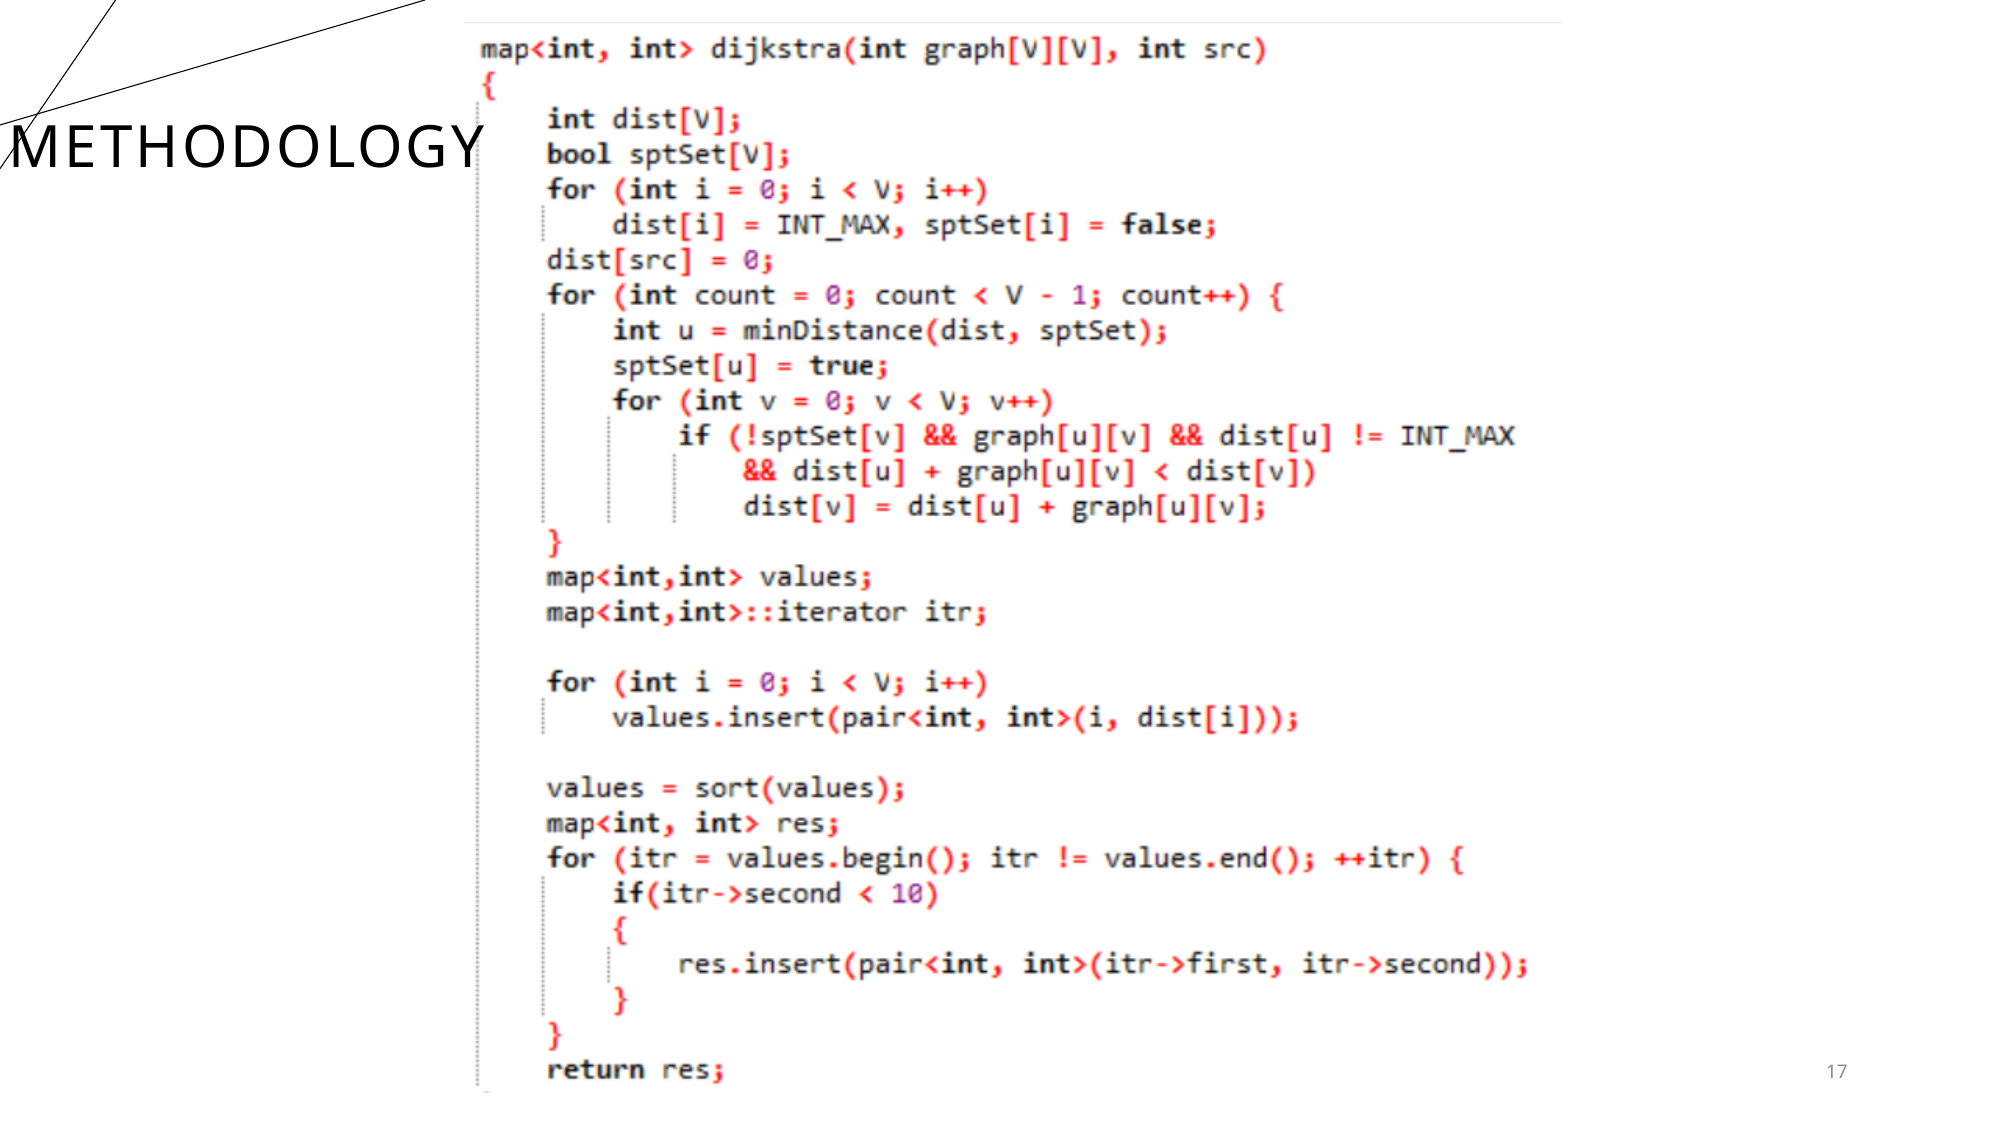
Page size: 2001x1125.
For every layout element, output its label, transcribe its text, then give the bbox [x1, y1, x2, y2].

slide_number 17 [1412, 1042, 1863, 1103]
picture [463, 22, 1561, 1093]
text_box methodology [0, 93, 463, 205]
